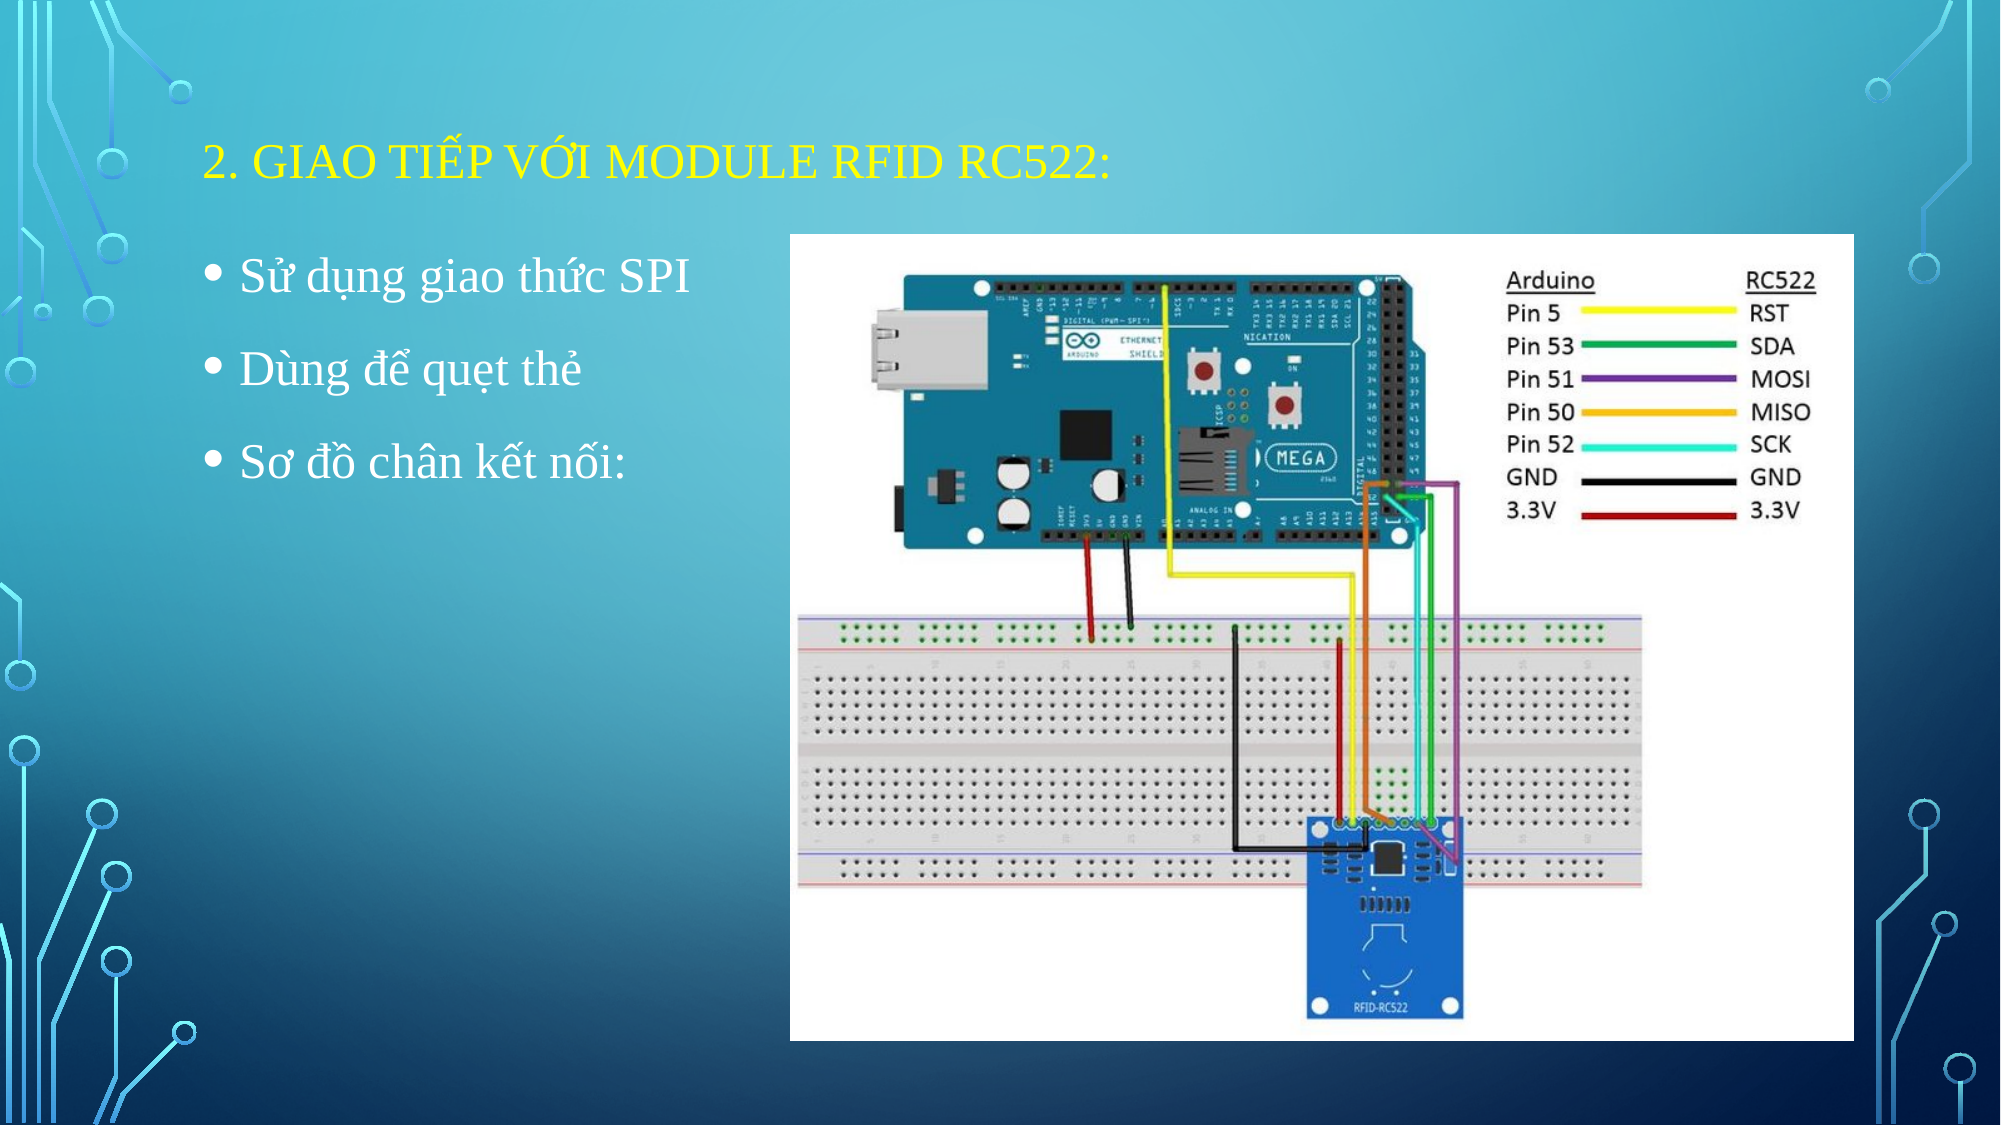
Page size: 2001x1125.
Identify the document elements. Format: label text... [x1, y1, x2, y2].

list Sử dụng giao thức SPI Dùng để quẹt thẻ Sơ đồ chân kết nối: [187, 222, 821, 517]
picture [790, 234, 1854, 1042]
title 2. Giao tiếp với module RFID RC522: [187, 101, 1813, 223]
